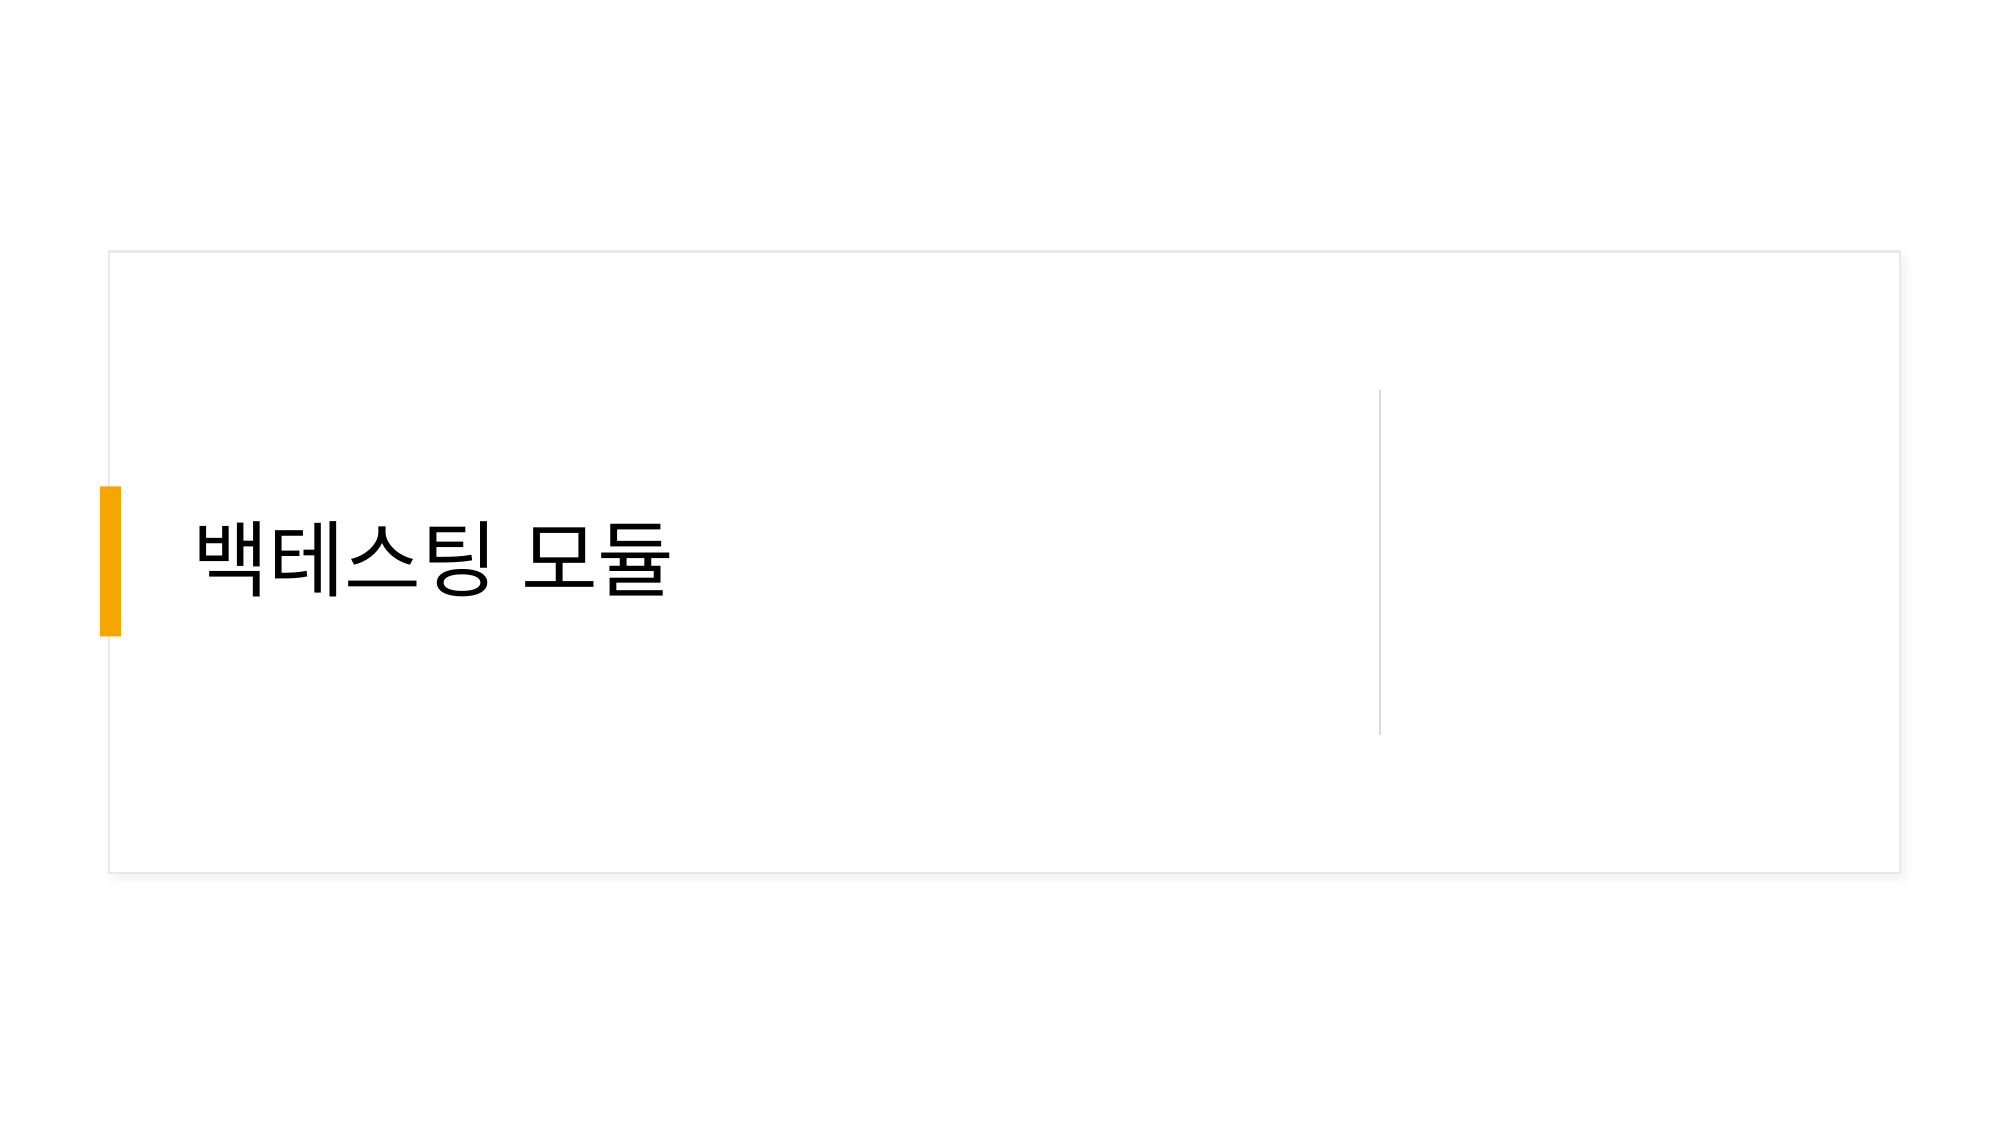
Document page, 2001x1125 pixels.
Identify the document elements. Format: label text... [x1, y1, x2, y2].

title 백테스팅 모듈 [176, 318, 1328, 809]
